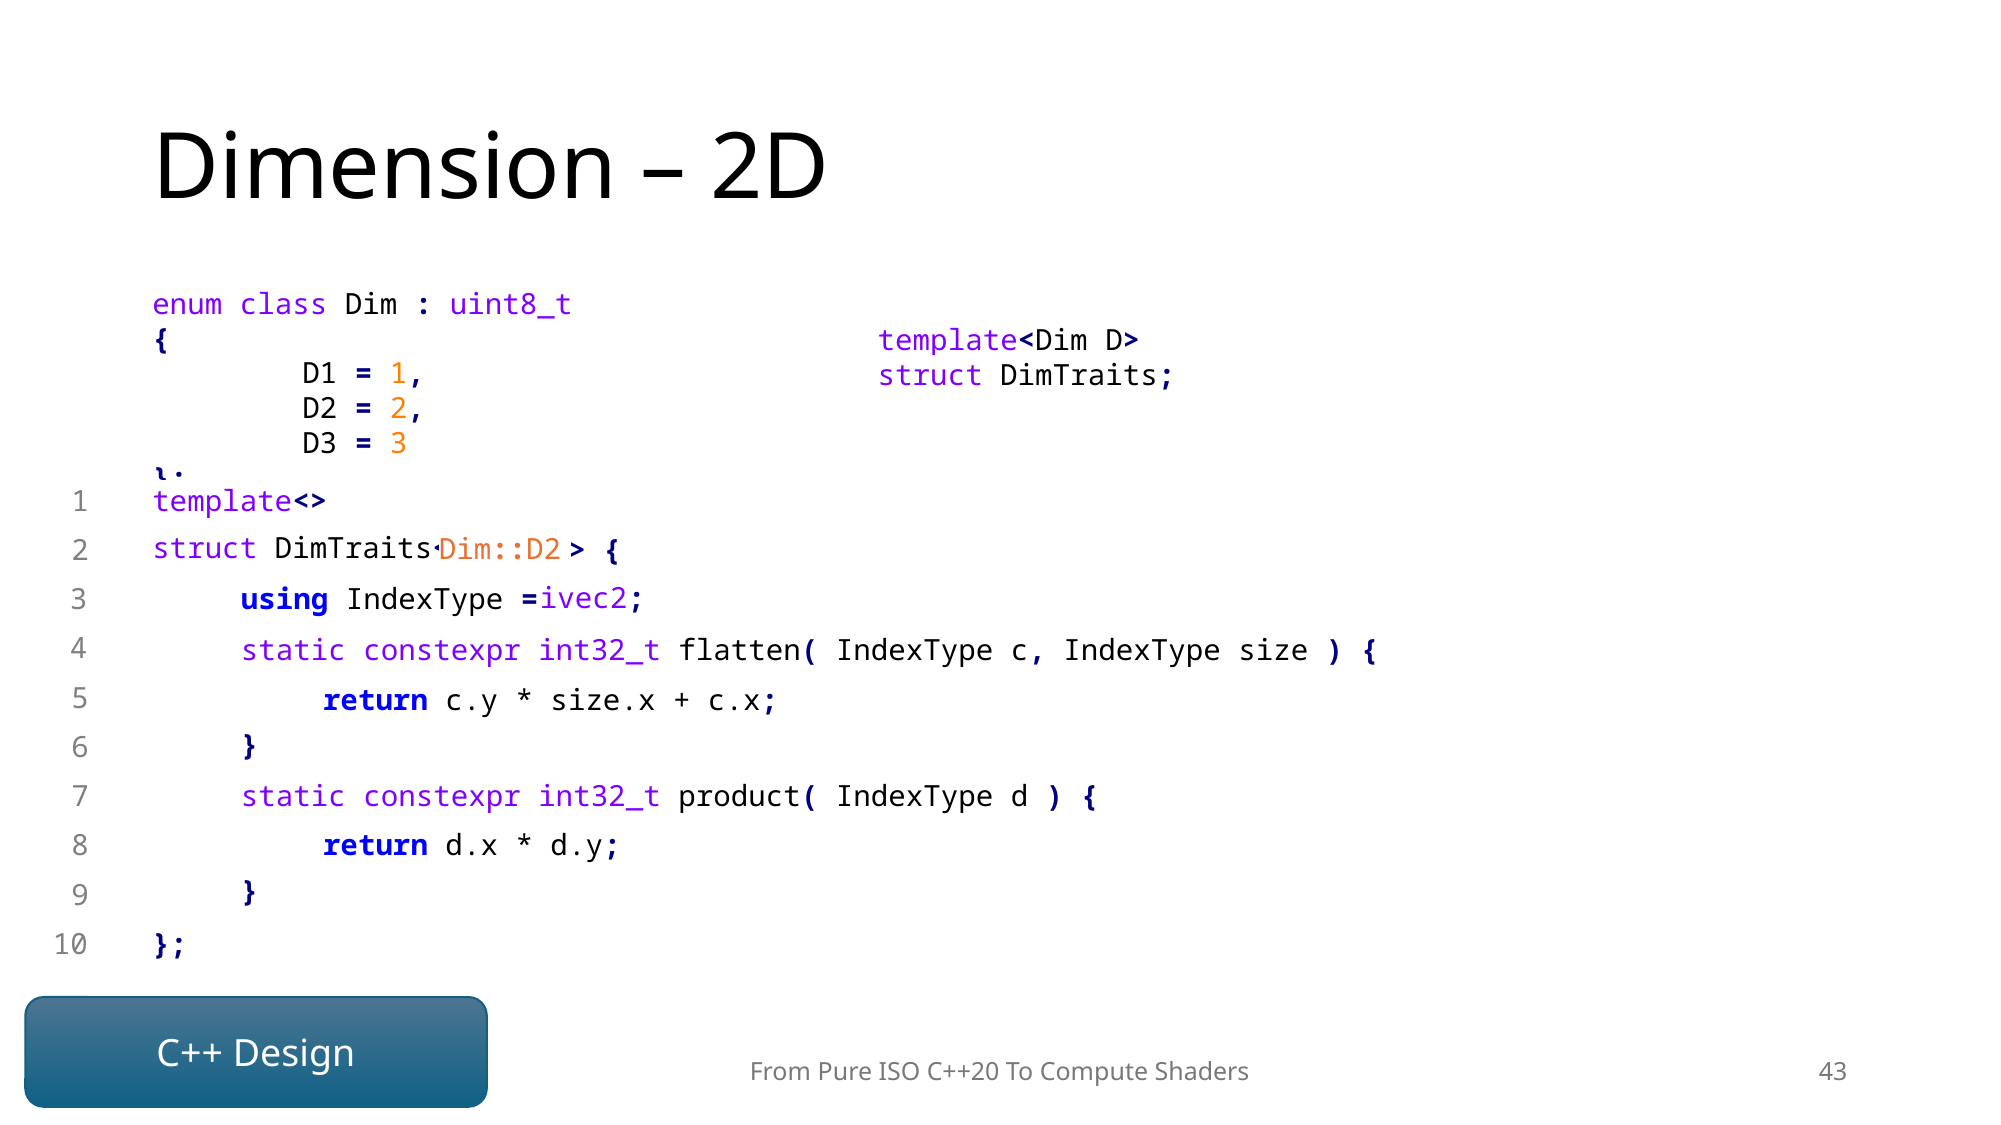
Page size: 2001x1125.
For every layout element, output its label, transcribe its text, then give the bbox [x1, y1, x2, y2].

text_box return d.x * d.y; [308, 818, 1309, 869]
text_box template<> [137, 474, 1589, 525]
text_box C++ Design [24, 995, 488, 1108]
text_box struct DimTraits< [593, 522, 1138, 573]
text_box Dim::D2 [423, 522, 593, 573]
text_box enum class Dim : uint8_t { D1 = 1, D2 = 2, D3 = 3 }; [137, 277, 604, 474]
footer From Pure ISO C++20 To Compute Shaders [662, 1042, 1338, 1103]
slide_number 43 [1412, 1042, 1863, 1103]
text_box 8 [56, 819, 104, 868]
text_box 9 [56, 868, 104, 919]
text_box return c.y * size.x + c.x; [308, 674, 813, 718]
text_box 4 [55, 622, 102, 673]
text_box 7 [56, 770, 104, 819]
text_box 6 [56, 720, 104, 770]
text_box 10 [38, 917, 103, 968]
text_box using IndexType = [226, 572, 1226, 623]
text_box template<Dim D> struct DimTraits; [862, 314, 1305, 399]
text_box } [226, 718, 1226, 769]
text_box 3 [55, 573, 102, 622]
text_box 2 [56, 524, 104, 574]
title Dimension – 2D [137, 59, 1863, 278]
text_box ivec2; [524, 571, 694, 622]
text_box }; [137, 917, 1138, 968]
text_box > { [553, 523, 644, 574]
text_box 1 [56, 474, 104, 524]
text_box } [226, 864, 1226, 915]
text_box static constexpr int32_t flatten( IndexType c, IndexType size ) { [226, 623, 1656, 674]
text_box struct DimTraits< [137, 522, 423, 573]
text_box static constexpr int32_t product( IndexType d ) { [226, 769, 1226, 820]
text_box 5 [56, 671, 104, 720]
